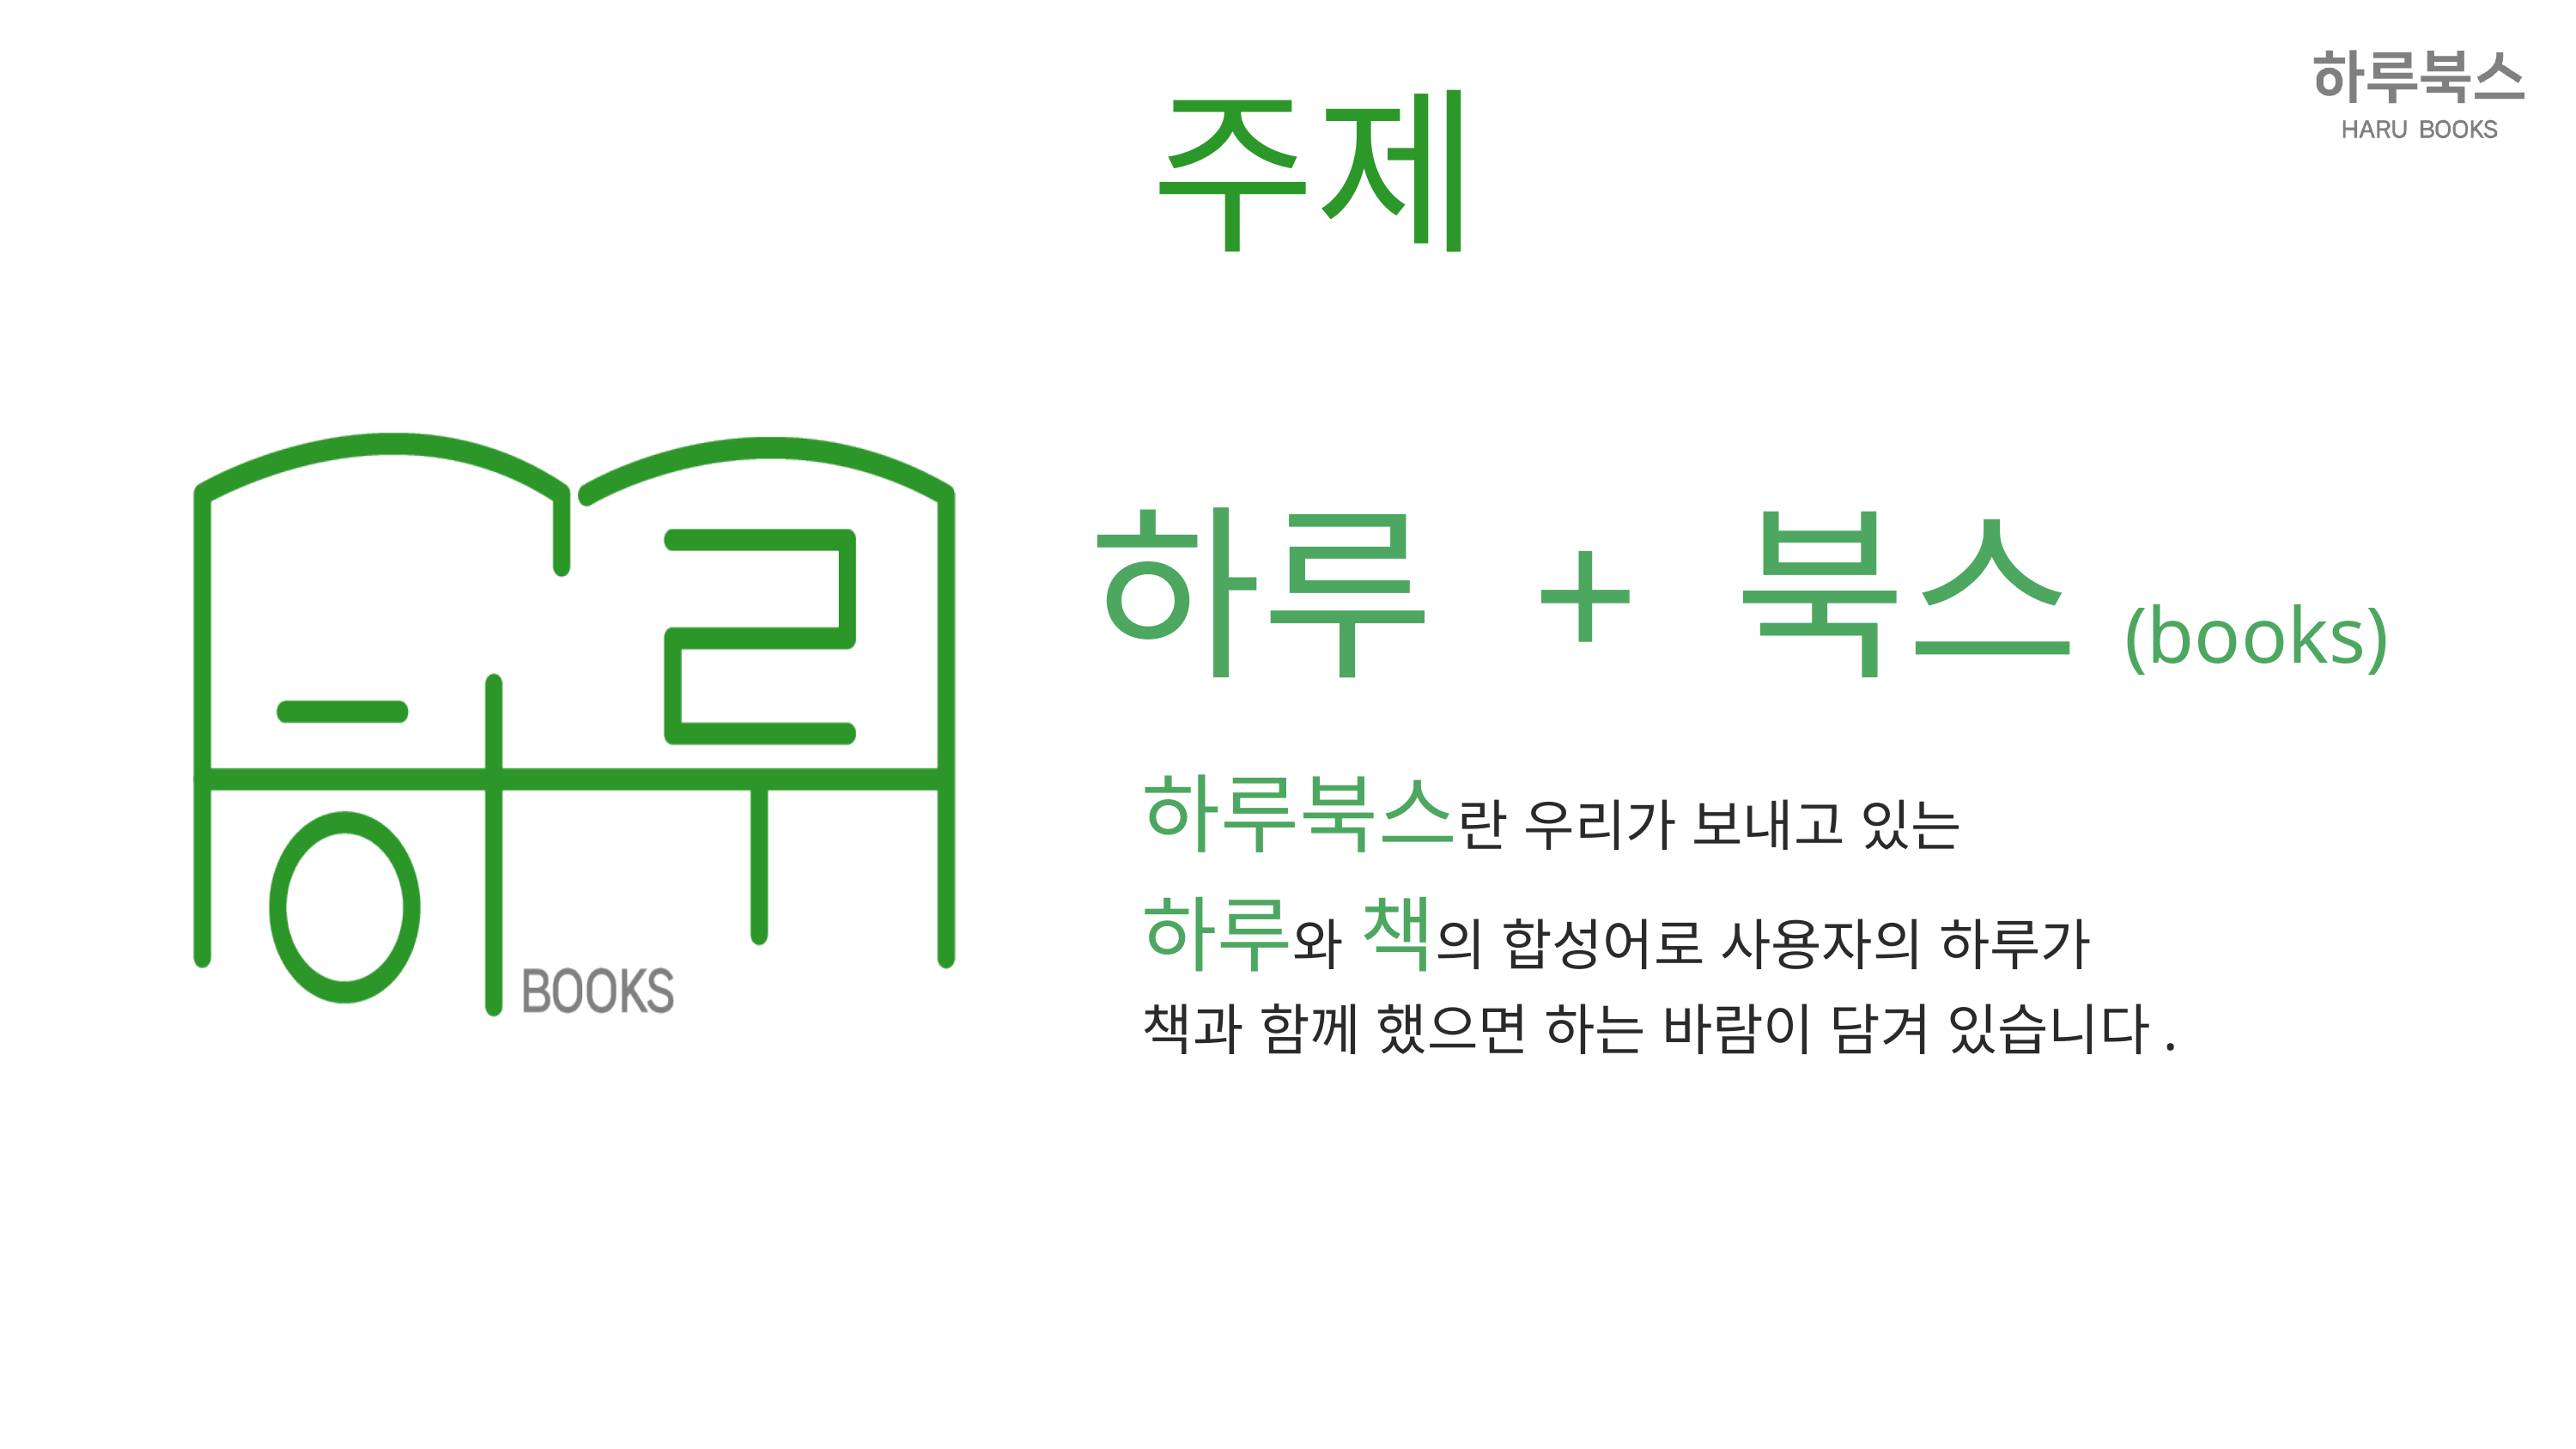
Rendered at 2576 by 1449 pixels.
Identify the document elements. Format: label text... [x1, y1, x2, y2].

text_box 주제 [418, 58, 2211, 274]
text_box 하루북스란 우리가 보내고 있는 하루와 책의 합성어로 사용자의 하루가 책과 함께 했으면 하는 바람이 담겨 있습니다. [1093, 707, 2331, 1257]
picture [2221, 37, 2576, 142]
text_box 하루 + 북스(books) [933, 423, 2544, 707]
picture [192, 432, 956, 1026]
